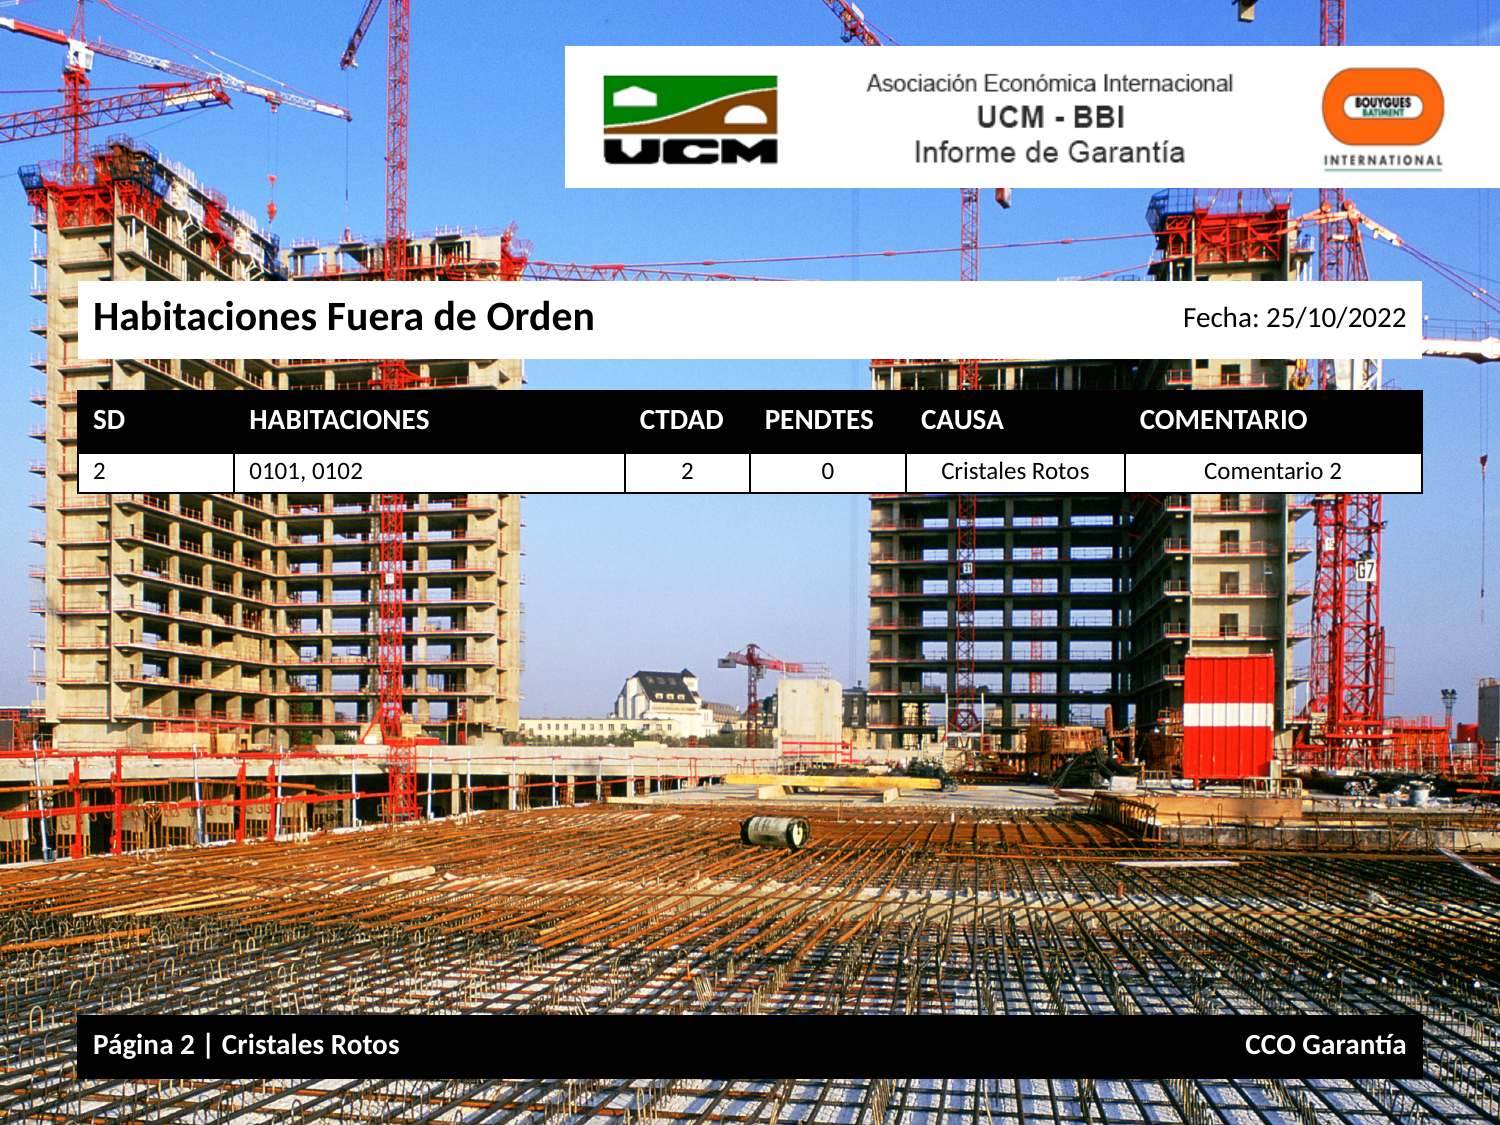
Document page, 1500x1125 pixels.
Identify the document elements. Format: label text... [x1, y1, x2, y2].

table_header CAUSA [907, 392, 1124, 452]
table_cell Comentario 2 [1126, 454, 1421, 492]
table_header CCO Garantía [1157, 1017, 1421, 1077]
table_header HABITACIONES [235, 392, 624, 452]
table_cell 2 [79, 454, 233, 492]
table_header Habitaciones Fuera de Orden [78, 281, 1156, 359]
table_cell Cristales Rotos [907, 454, 1124, 492]
table_cell 0 [751, 454, 905, 492]
table_header Página 2 | Cristales Rotos [79, 1017, 1155, 1077]
table_header COMENTARIO [1126, 392, 1421, 452]
table_cell 2 [626, 454, 749, 492]
table_header SD [79, 392, 233, 452]
table_header CTDAD [626, 392, 749, 452]
table_header Fecha: 25/10/2022 [1156, 281, 1422, 359]
picture [0, 0, 1500, 1125]
table_header PENDTES [751, 392, 905, 452]
table_cell 0101, 0102 [235, 454, 624, 492]
